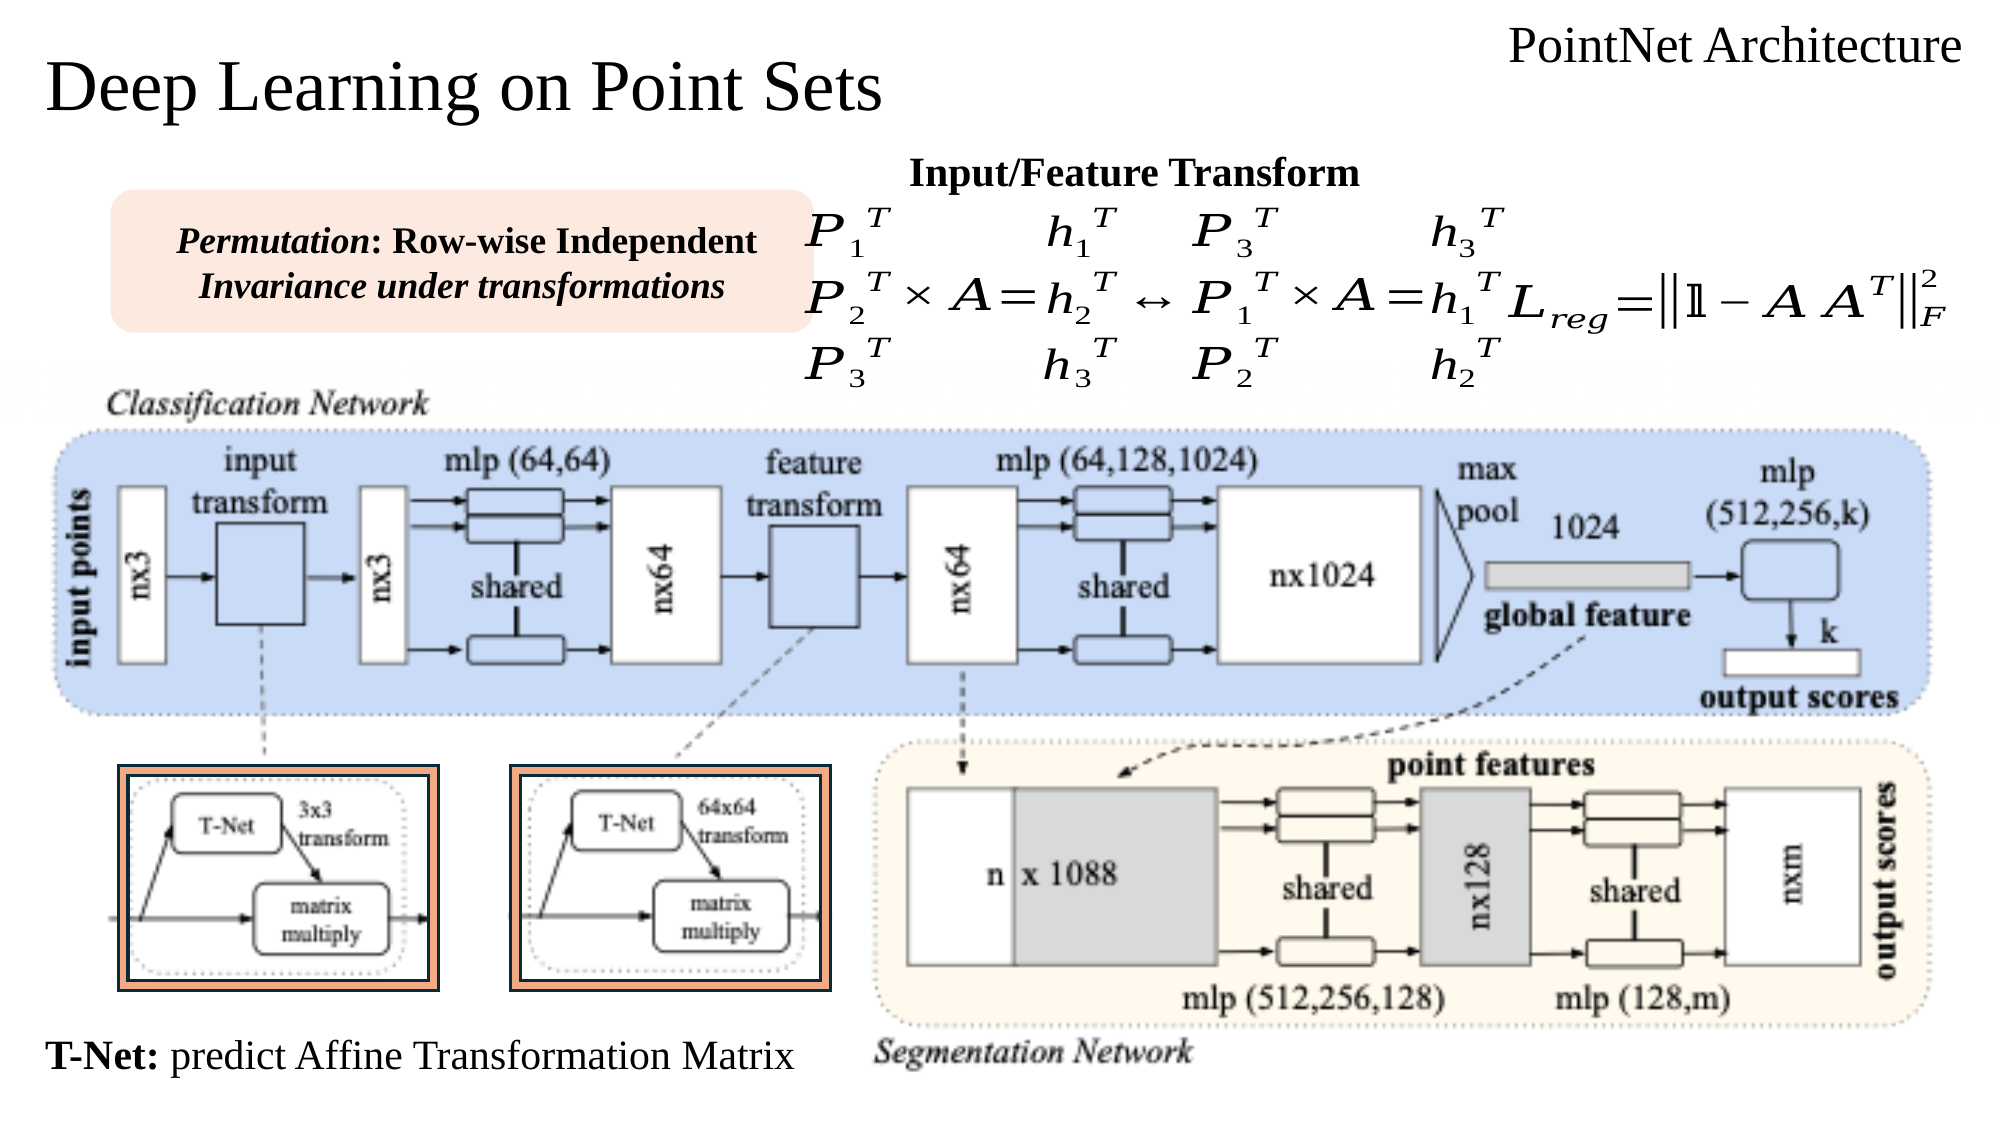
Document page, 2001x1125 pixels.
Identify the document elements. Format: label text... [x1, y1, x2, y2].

text_box Deep Learning on Point Sets [30, 35, 951, 139]
text_box PointNet Architecture [1493, 0, 2000, 91]
text_box Input/Feature Transform [894, 137, 1758, 202]
picture [0, 361, 2000, 1090]
